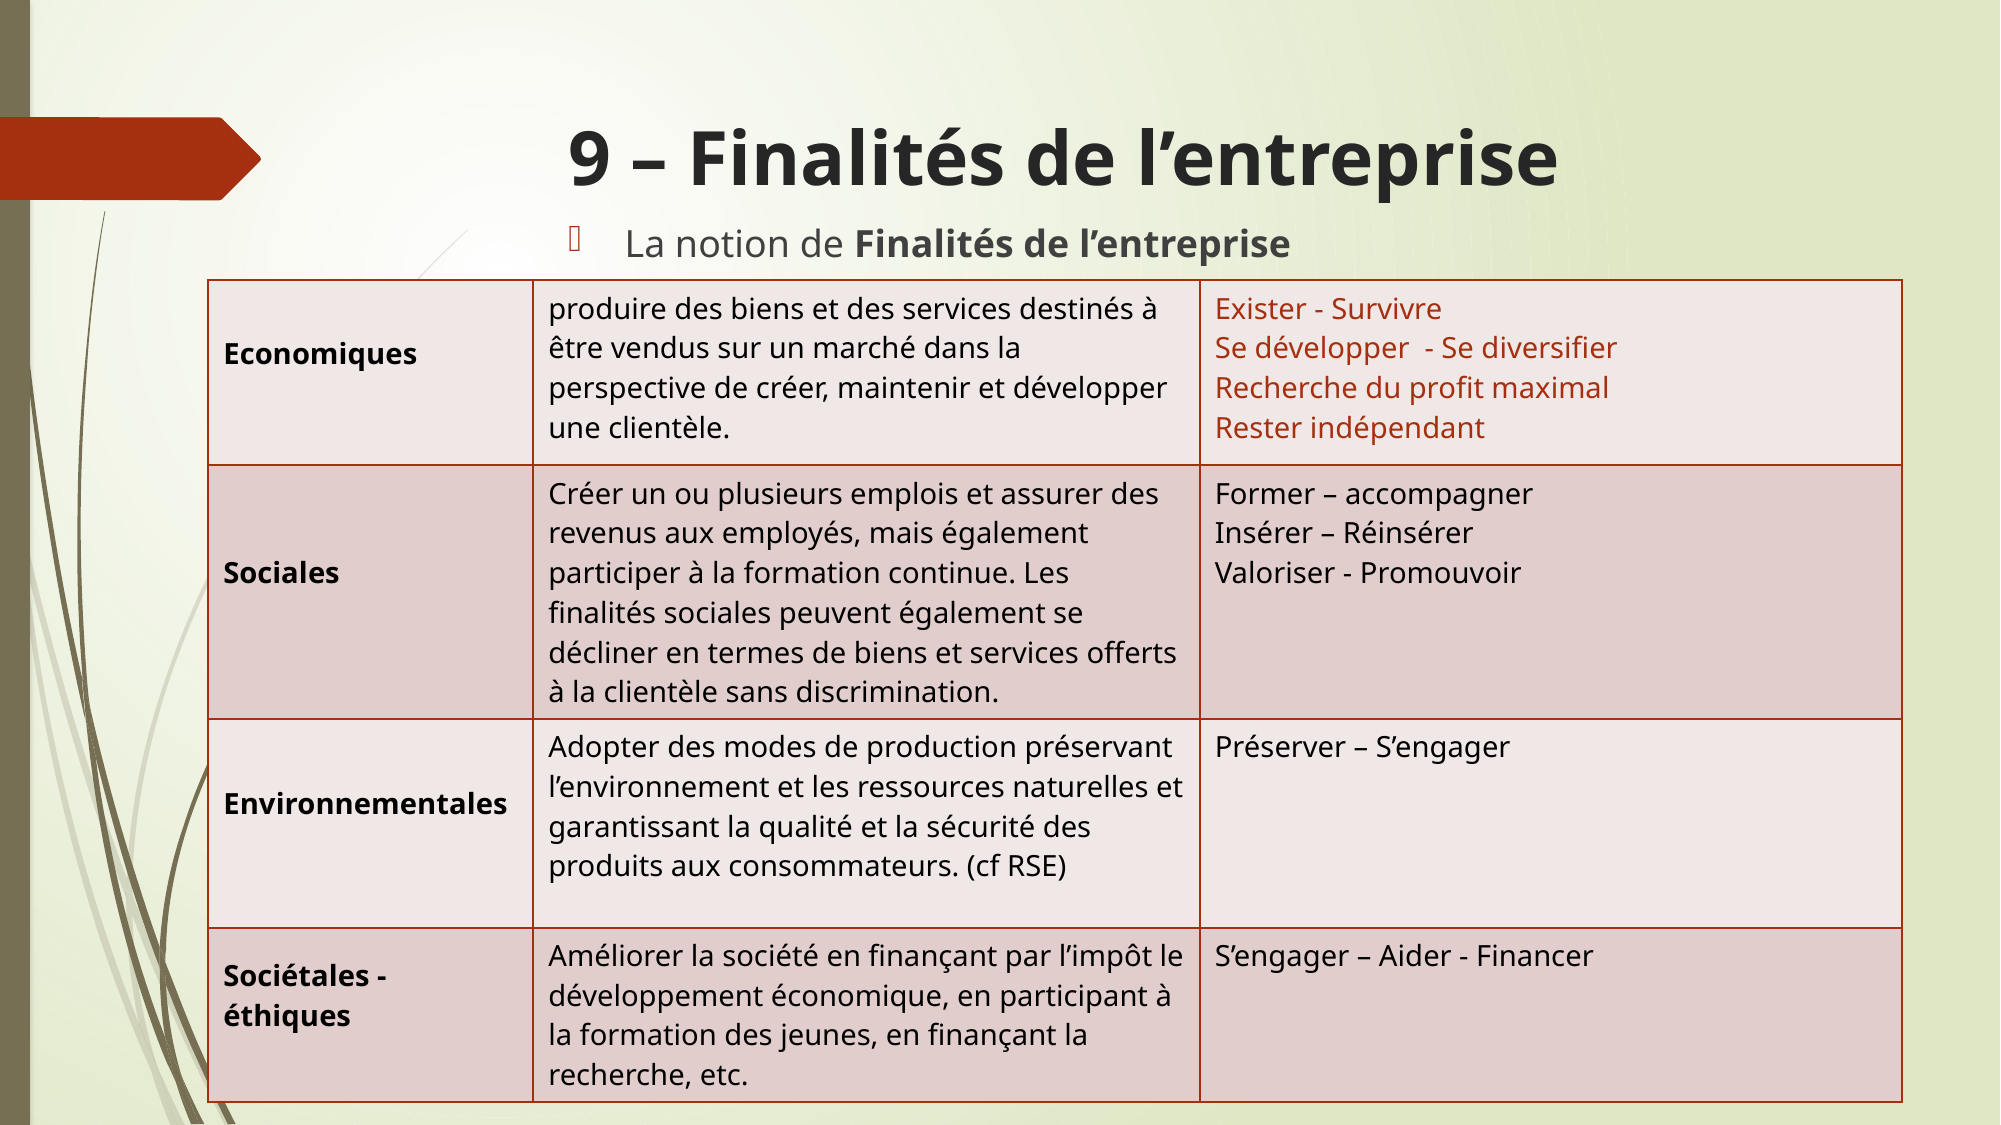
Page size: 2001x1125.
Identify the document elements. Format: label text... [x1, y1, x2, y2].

table_cell Sociétales - éthiques [209, 929, 532, 1101]
table_cell Environnementales [209, 720, 532, 927]
table_cell Former – accompagner Insérer – Réinsérer Valoriser - Promouvoir [1201, 466, 1901, 718]
table_header Exister - Survivre Se développer - Se diversifier Recherche du profit maximal Rester indépendant [1201, 281, 1901, 464]
list La notion de Finalités de l’entreprise [553, 212, 1888, 279]
title 9 – Finalités de l’entreprise [553, 102, 1888, 212]
table_header Economiques [209, 281, 532, 464]
table_cell S’engager – Aider - Financer [1201, 929, 1901, 1101]
table_cell Adopter des modes de production préservant l’environnement et les ressources naturelles et garantissant la qualité et la sécurité des produits aux consommateurs. (cf RSE) [534, 720, 1199, 927]
table_cell Améliorer la société en finançant par l’impôt le développement économique, en participant à la formation des jeunes, en finançant la recherche, etc. [534, 929, 1199, 1101]
table_header produire des biens et des services destinés à être vendus sur un marché dans la perspective de créer, maintenir et développer une clientèle. [534, 281, 1199, 464]
table_cell Créer un ou plusieurs emplois et assurer des revenus aux employés, mais également participer à la formation continue. Les finalités sociales peuvent également se décliner en termes de biens et services offerts à la clientèle sans discrimination. [534, 466, 1199, 718]
table_cell Sociales [209, 466, 532, 718]
table_cell Préserver – S’engager [1201, 720, 1901, 927]
